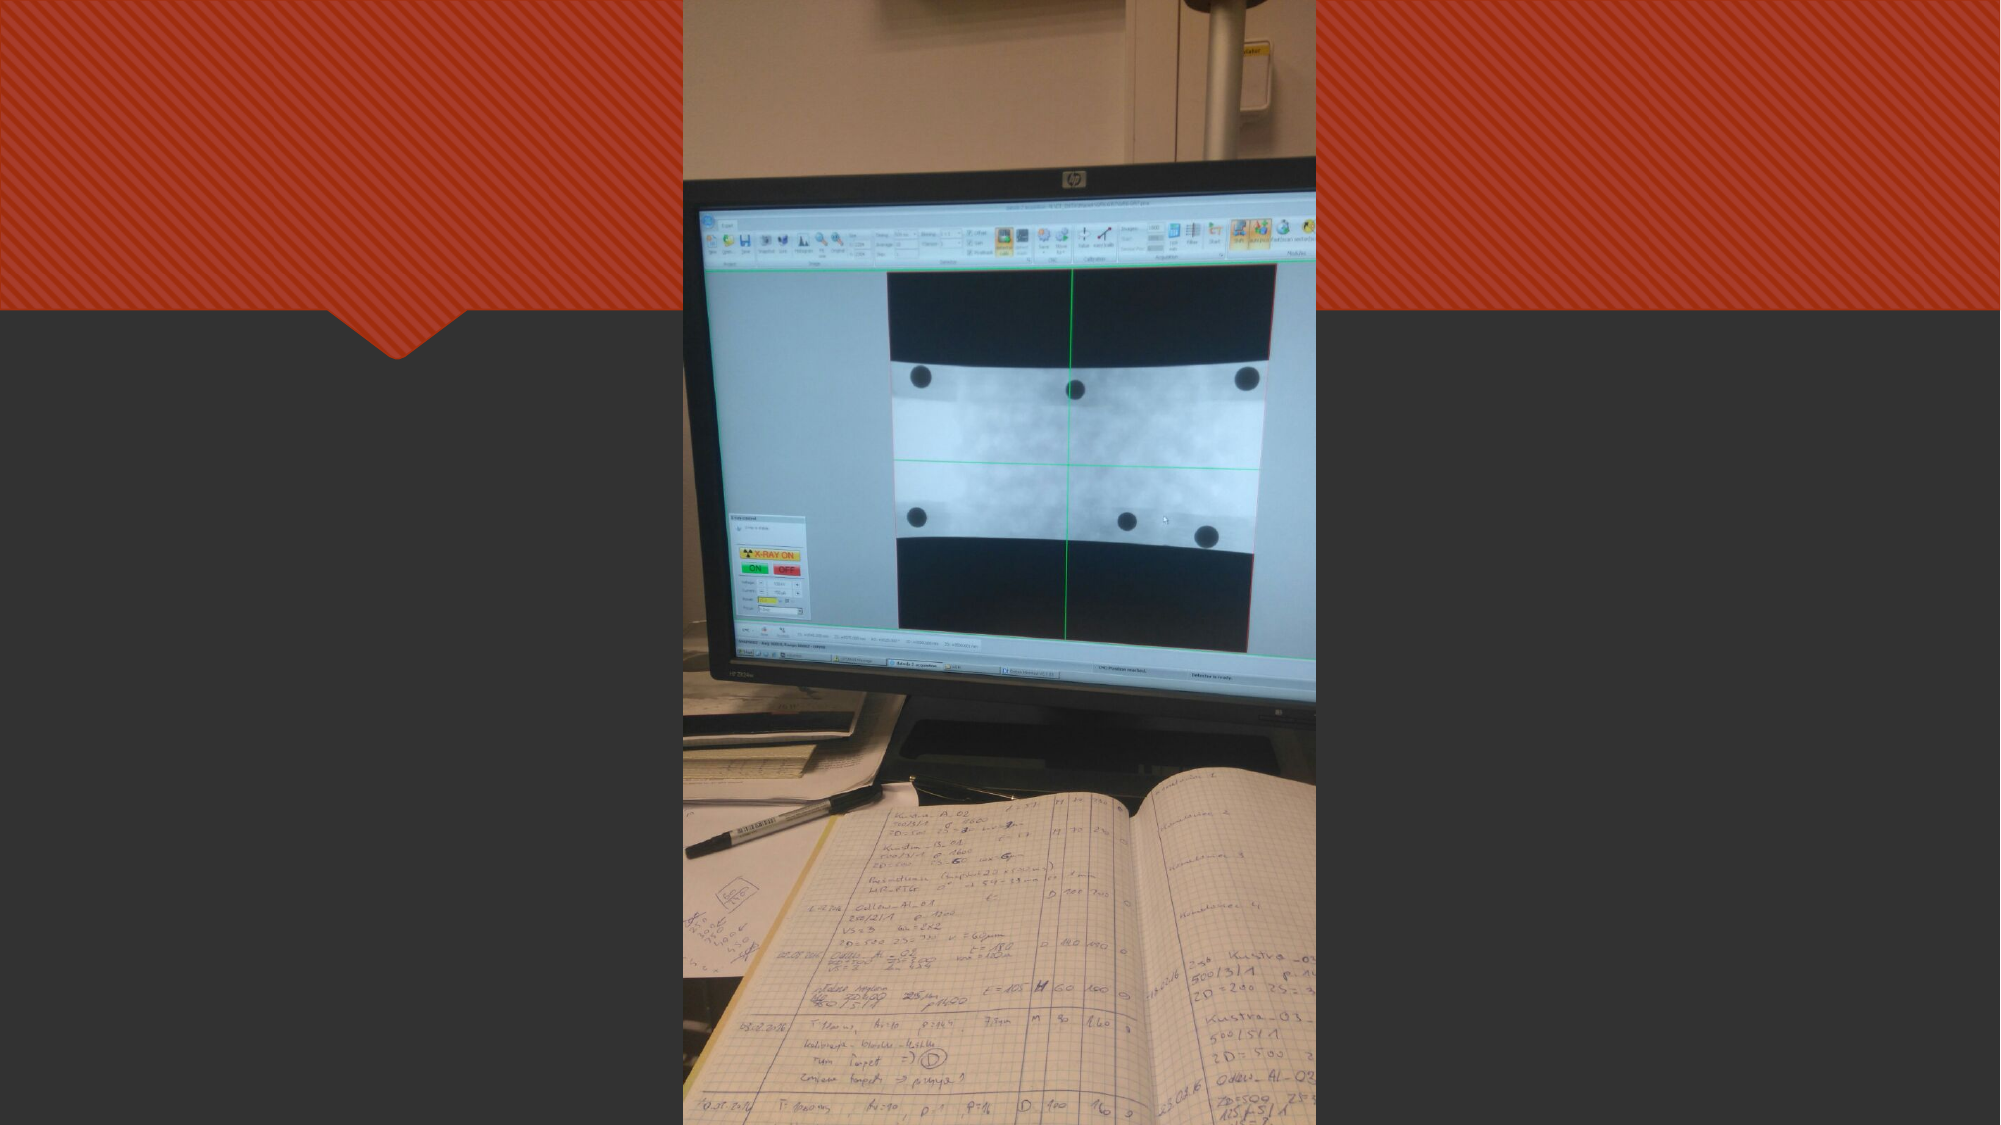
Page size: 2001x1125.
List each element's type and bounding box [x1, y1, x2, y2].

picture [683, 0, 1317, 1125]
